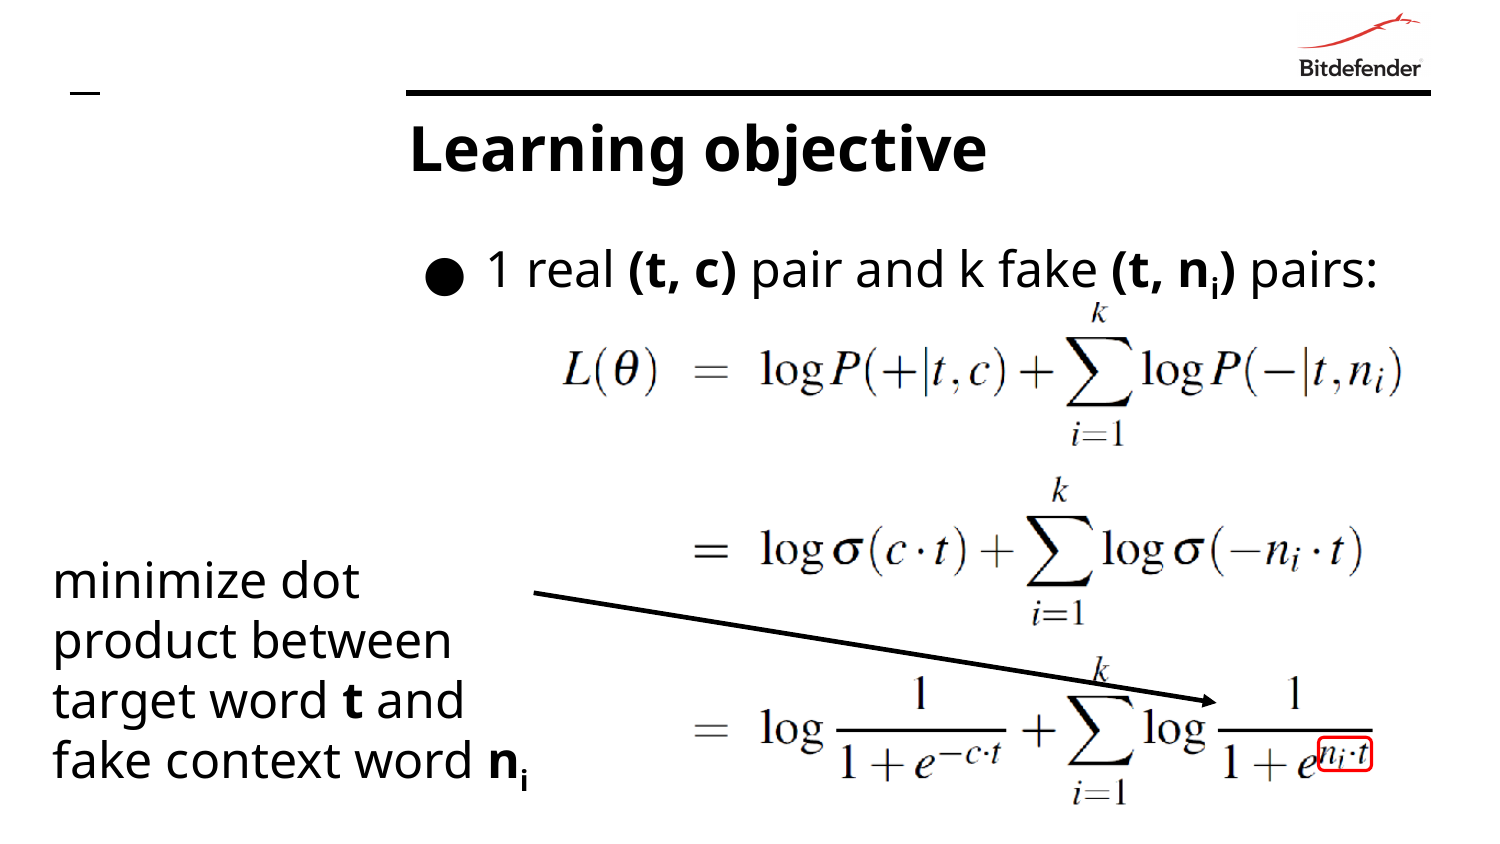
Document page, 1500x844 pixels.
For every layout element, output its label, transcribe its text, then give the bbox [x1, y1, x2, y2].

picture [1297, 12, 1431, 77]
picture [516, 302, 1433, 844]
text_box minimize dot product between target word t and fake context word ni [37, 533, 511, 777]
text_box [533, 592, 1217, 704]
list 1 real (t, c) pair and k fake (t, ni) pairs: [395, 211, 1433, 533]
title Learning objective [393, 94, 1431, 199]
